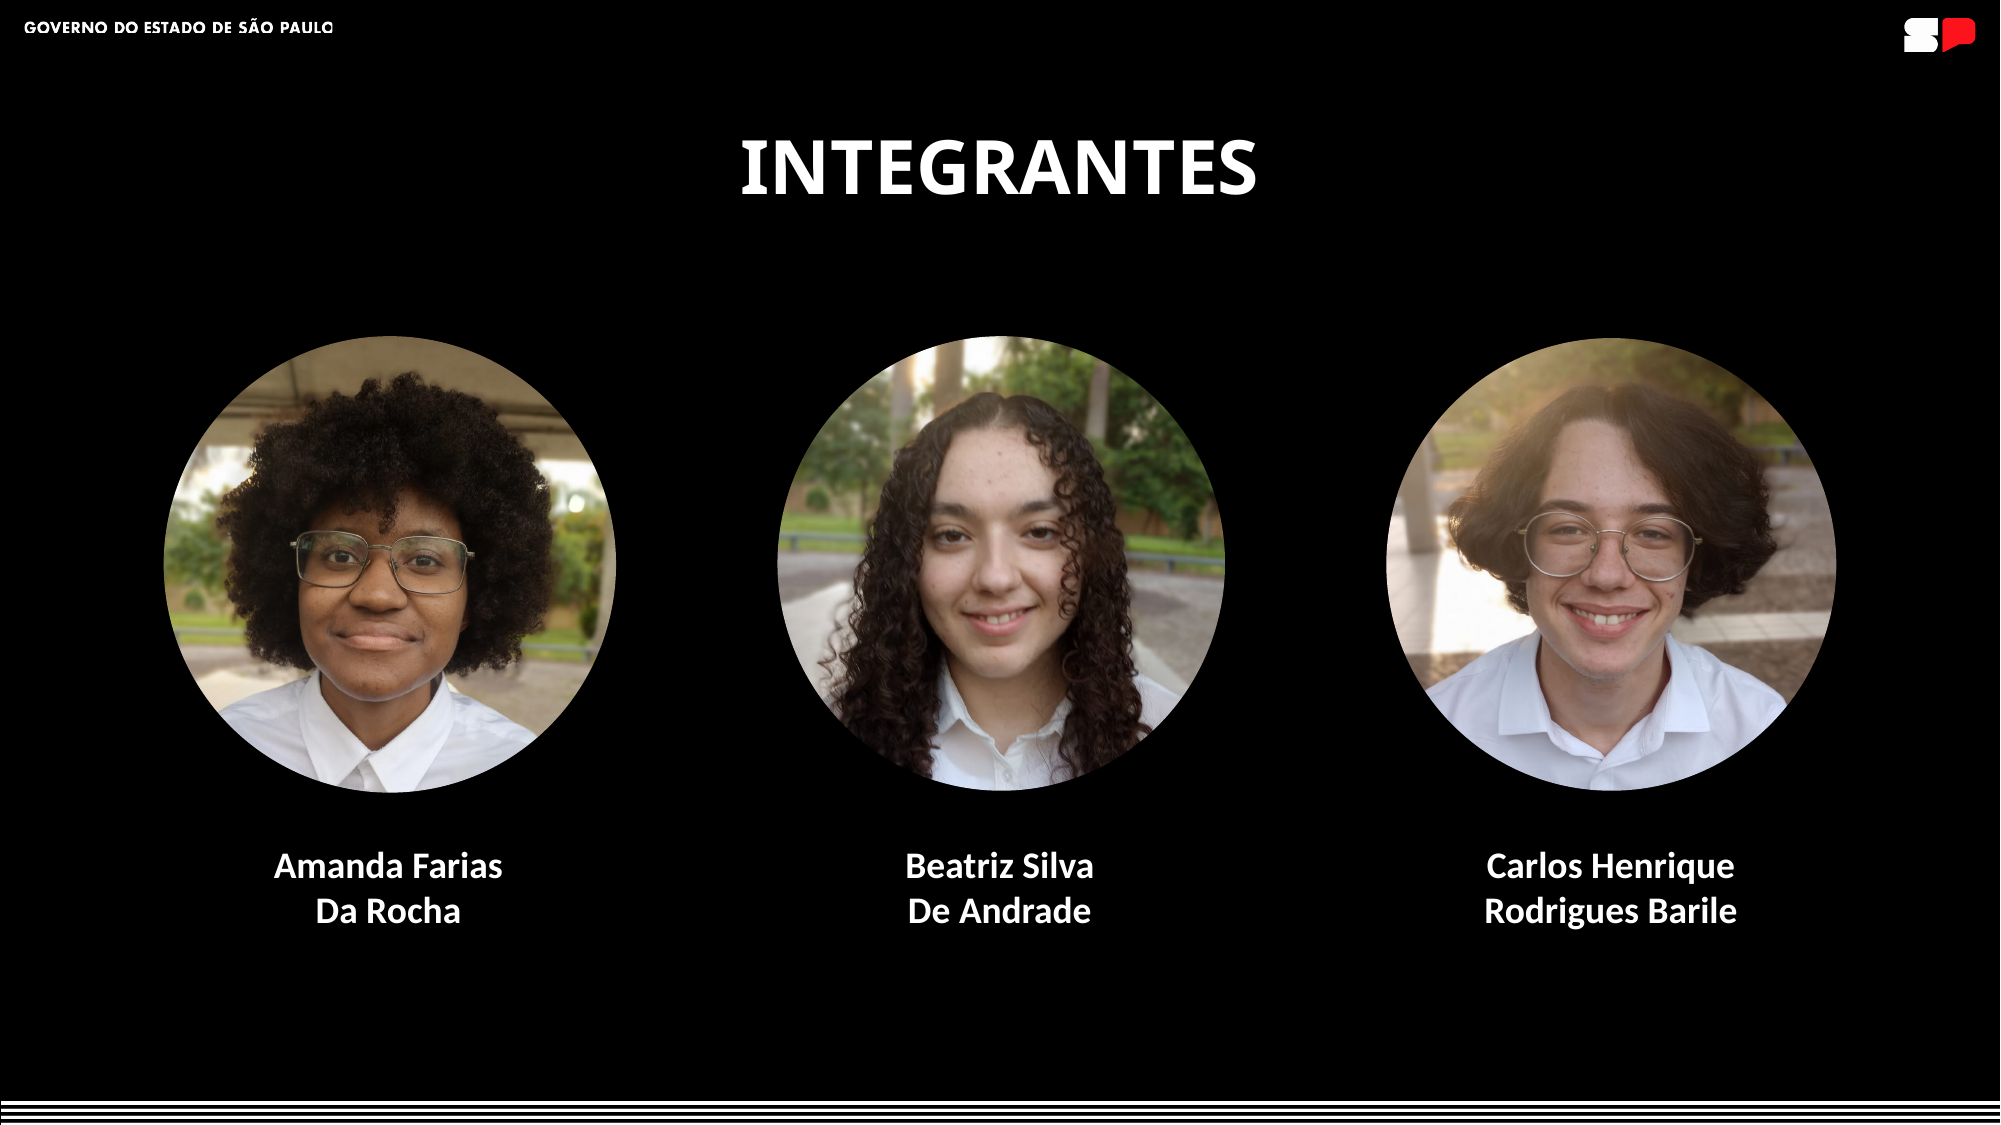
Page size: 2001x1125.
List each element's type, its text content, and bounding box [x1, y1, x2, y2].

text_box Beatriz Silva De Andrade [869, 834, 1131, 939]
picture [163, 336, 617, 793]
text_box Carlos Henrique Rodrigues Barile [1462, 834, 1760, 939]
picture [777, 336, 1226, 791]
picture [1386, 338, 1837, 791]
text_box INTEGRANTES [637, 112, 1363, 218]
text_box Amanda Farias Da Rocha [257, 834, 520, 939]
